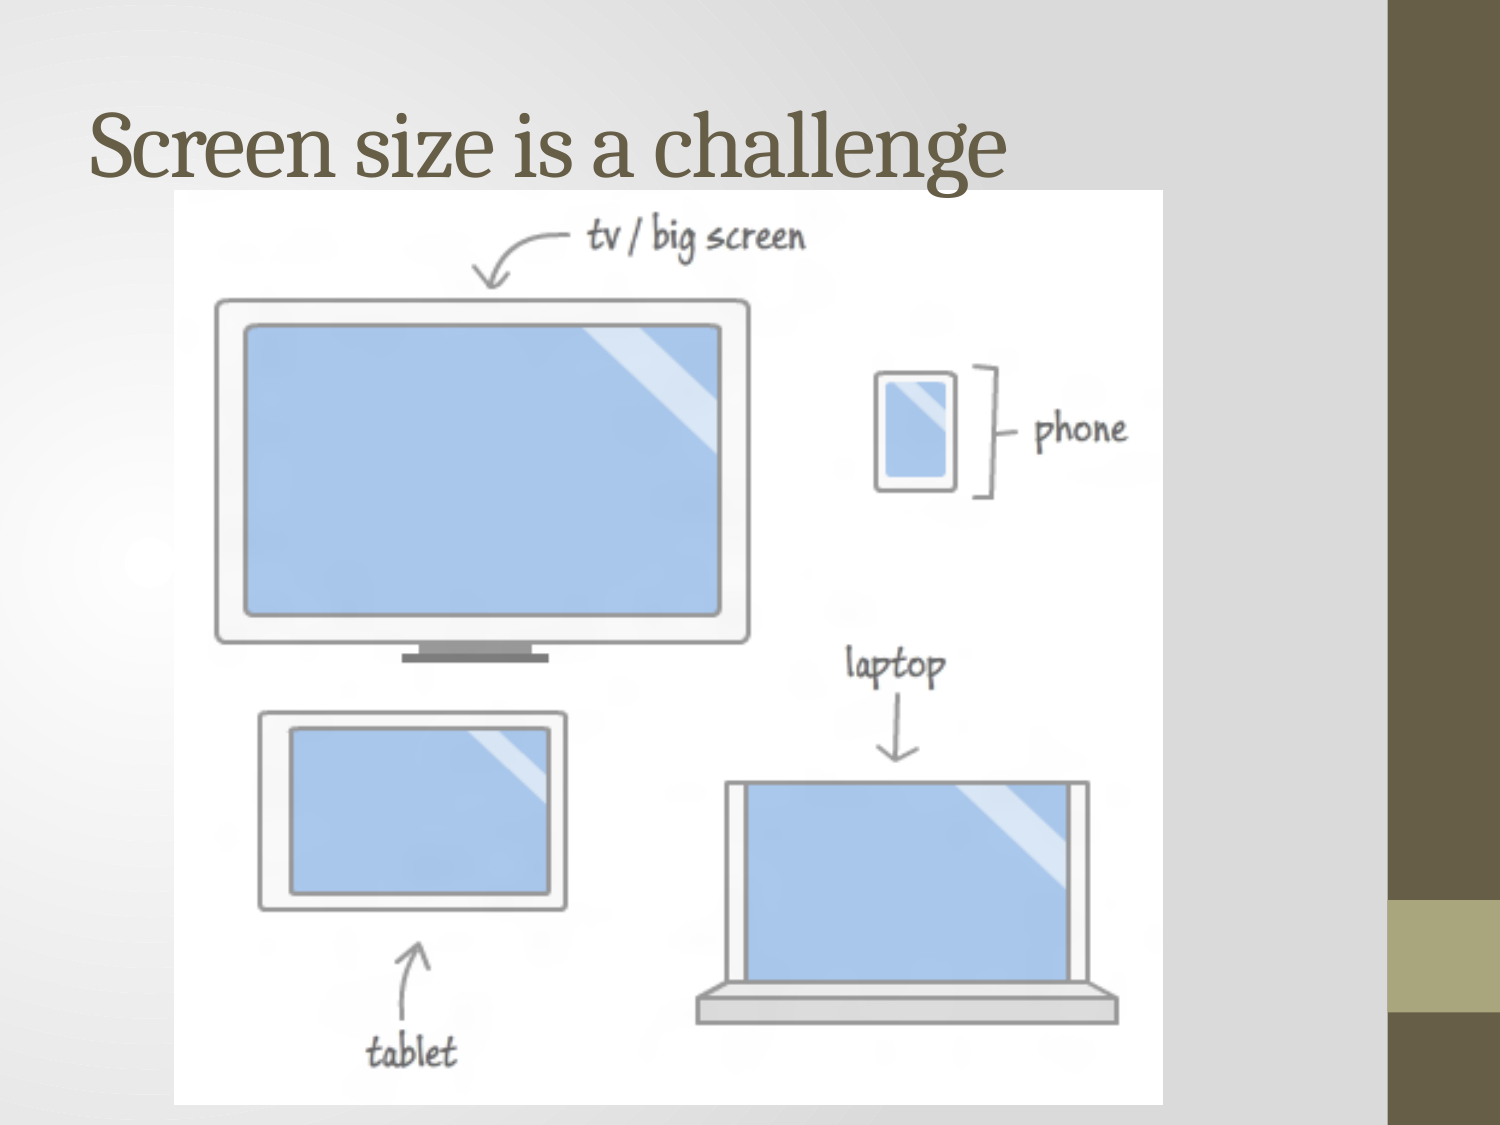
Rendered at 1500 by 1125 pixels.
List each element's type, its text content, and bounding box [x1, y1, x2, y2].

title Screen size is a challenge [75, 45, 1325, 233]
picture [174, 189, 1163, 1105]
